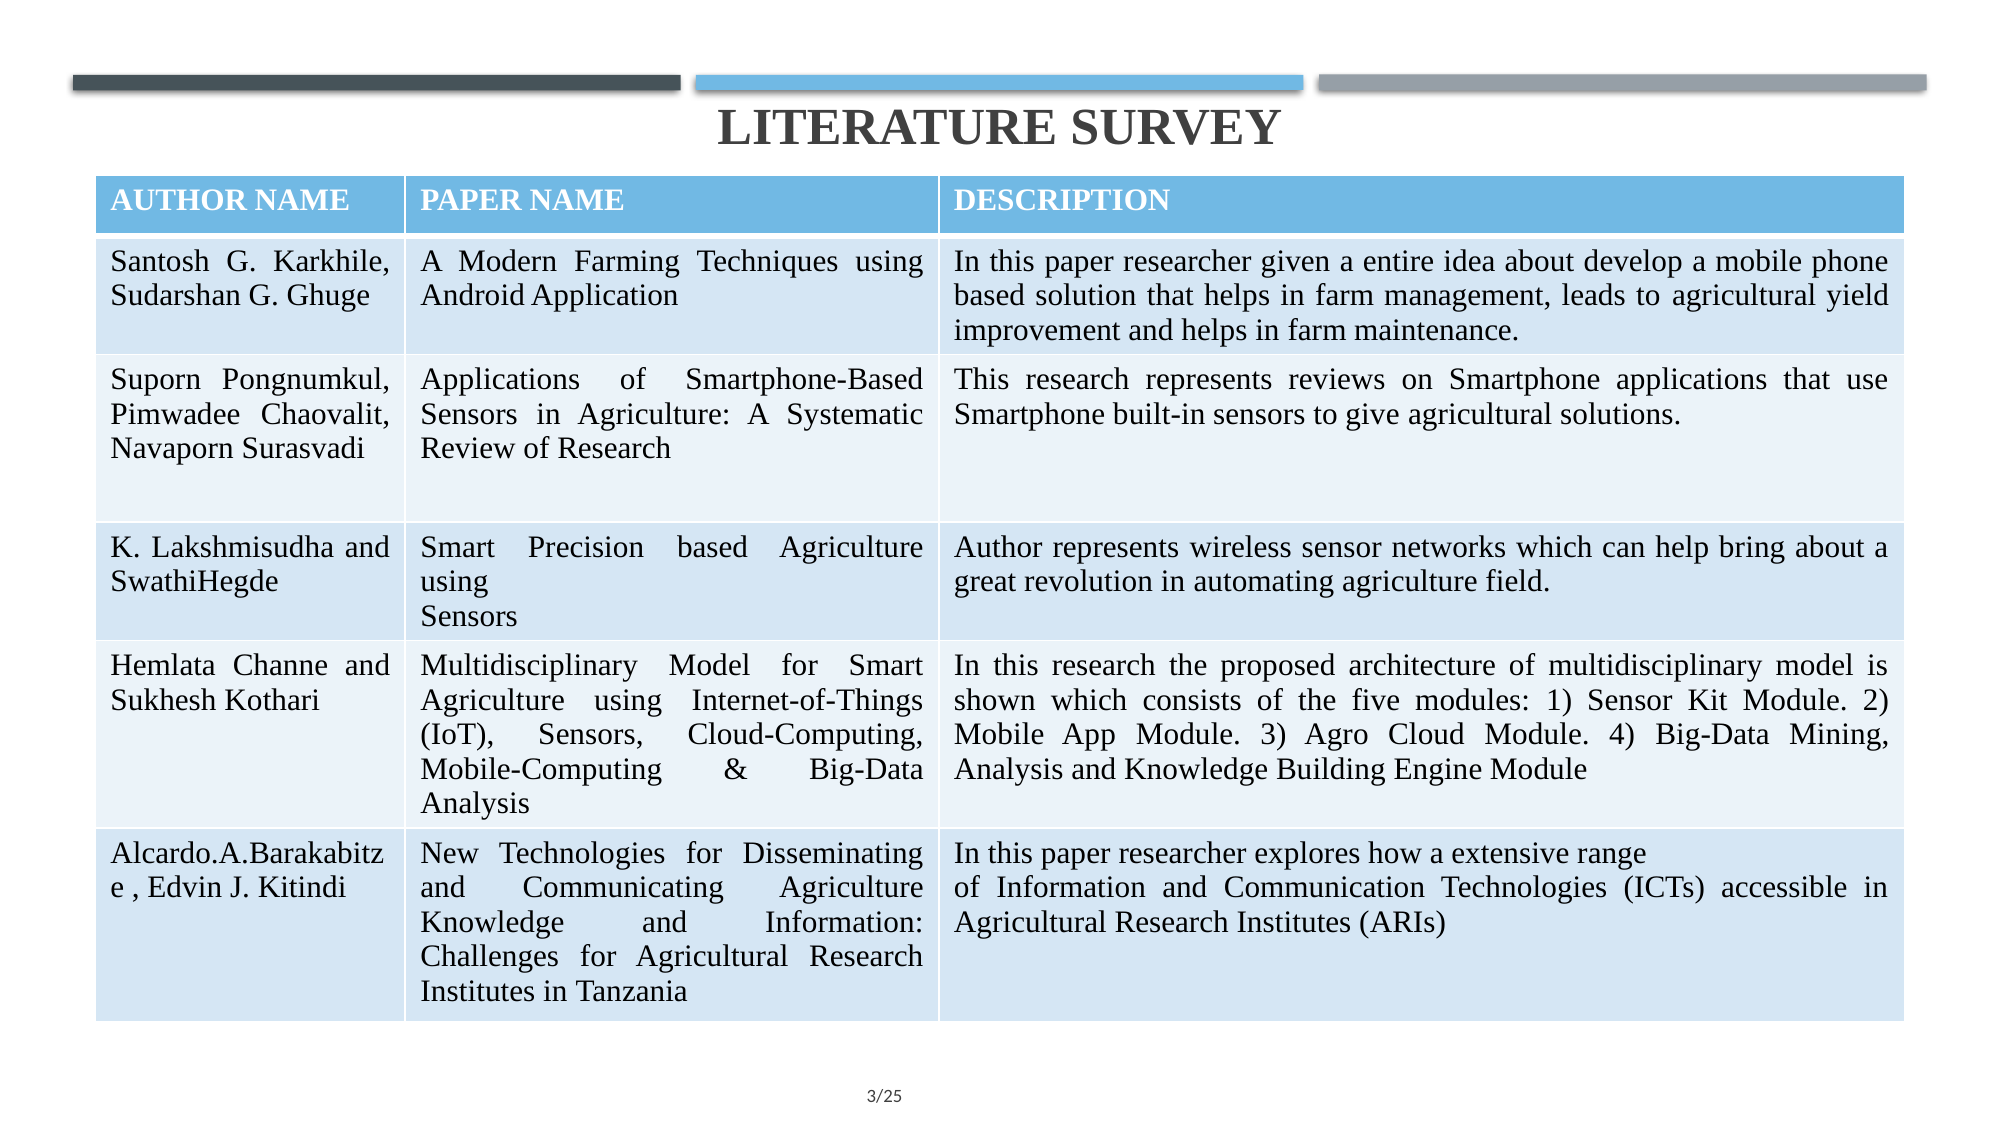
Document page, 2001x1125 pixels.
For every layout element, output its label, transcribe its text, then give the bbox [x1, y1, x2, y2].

table_cell A Modern Farming Techniques using Android Application [406, 239, 938, 354]
table_header PAPER NAME [406, 176, 938, 233]
table_cell Author represents wireless sensor networks which can help bring about a great revolution in automating agriculture field. [940, 523, 1904, 640]
footer 3/25 [851, 1065, 1987, 1125]
table_cell In this paper researcher given a entire idea about develop a mobile phone based solution that helps in farm management, leads to agricultural yield improvement and helps in farm maintenance. [940, 239, 1904, 354]
table_cell Applications of Smartphone-Based Sensors in Agriculture: A Systematic Review of Research [406, 355, 938, 521]
table_cell In this research the proposed architecture of multidisciplinary model is shown which consists of the five modules: 1) Sensor Kit Module. 2) Mobile App Module. 3) Agro Cloud Module. 4) Big-Data Mining, Analysis and Knowledge Building Engine Module [940, 641, 1904, 827]
title LITERATURE SURVEY [95, 102, 1905, 163]
table_header AUTHOR NAME [96, 176, 404, 233]
table_header DESCRIPTION [940, 176, 1904, 233]
table_cell This research represents reviews on Smartphone applications that use Smartphone built-in sensors to give agricultural solutions. [940, 355, 1904, 521]
table_cell Hemlata Channe and Sukhesh Kothari [96, 641, 404, 827]
table_cell New Technologies for Disseminating and Communicating Agriculture Knowledge and Information: Challenges for Agricultural Research Institutes in Tanzania [406, 829, 938, 1021]
table_cell Santosh G. Karkhile, Sudarshan G. Ghuge [96, 239, 404, 354]
table_cell Smart Precision based Agriculture using Sensors [406, 523, 938, 640]
table_cell Multidisciplinary Model for Smart Agriculture using Internet-of-Things (IoT), Sensors, Cloud-Computing, Mobile-Computing & Big-Data Analysis [406, 641, 938, 827]
table_cell In this paper researcher explores how a extensive range of Information and Communication Technologies (ICTs) accessible in Agricultural Research Institutes (ARIs) [940, 829, 1904, 1021]
table_cell Suporn Pongnumkul, Pimwadee Chaovalit, Navaporn Surasvadi [96, 355, 404, 521]
table_cell K. Lakshmisudha and SwathiHegde [96, 523, 404, 640]
table_cell Alcardo.A.Barakabitze , Edvin J. Kitindi [96, 829, 404, 1021]
